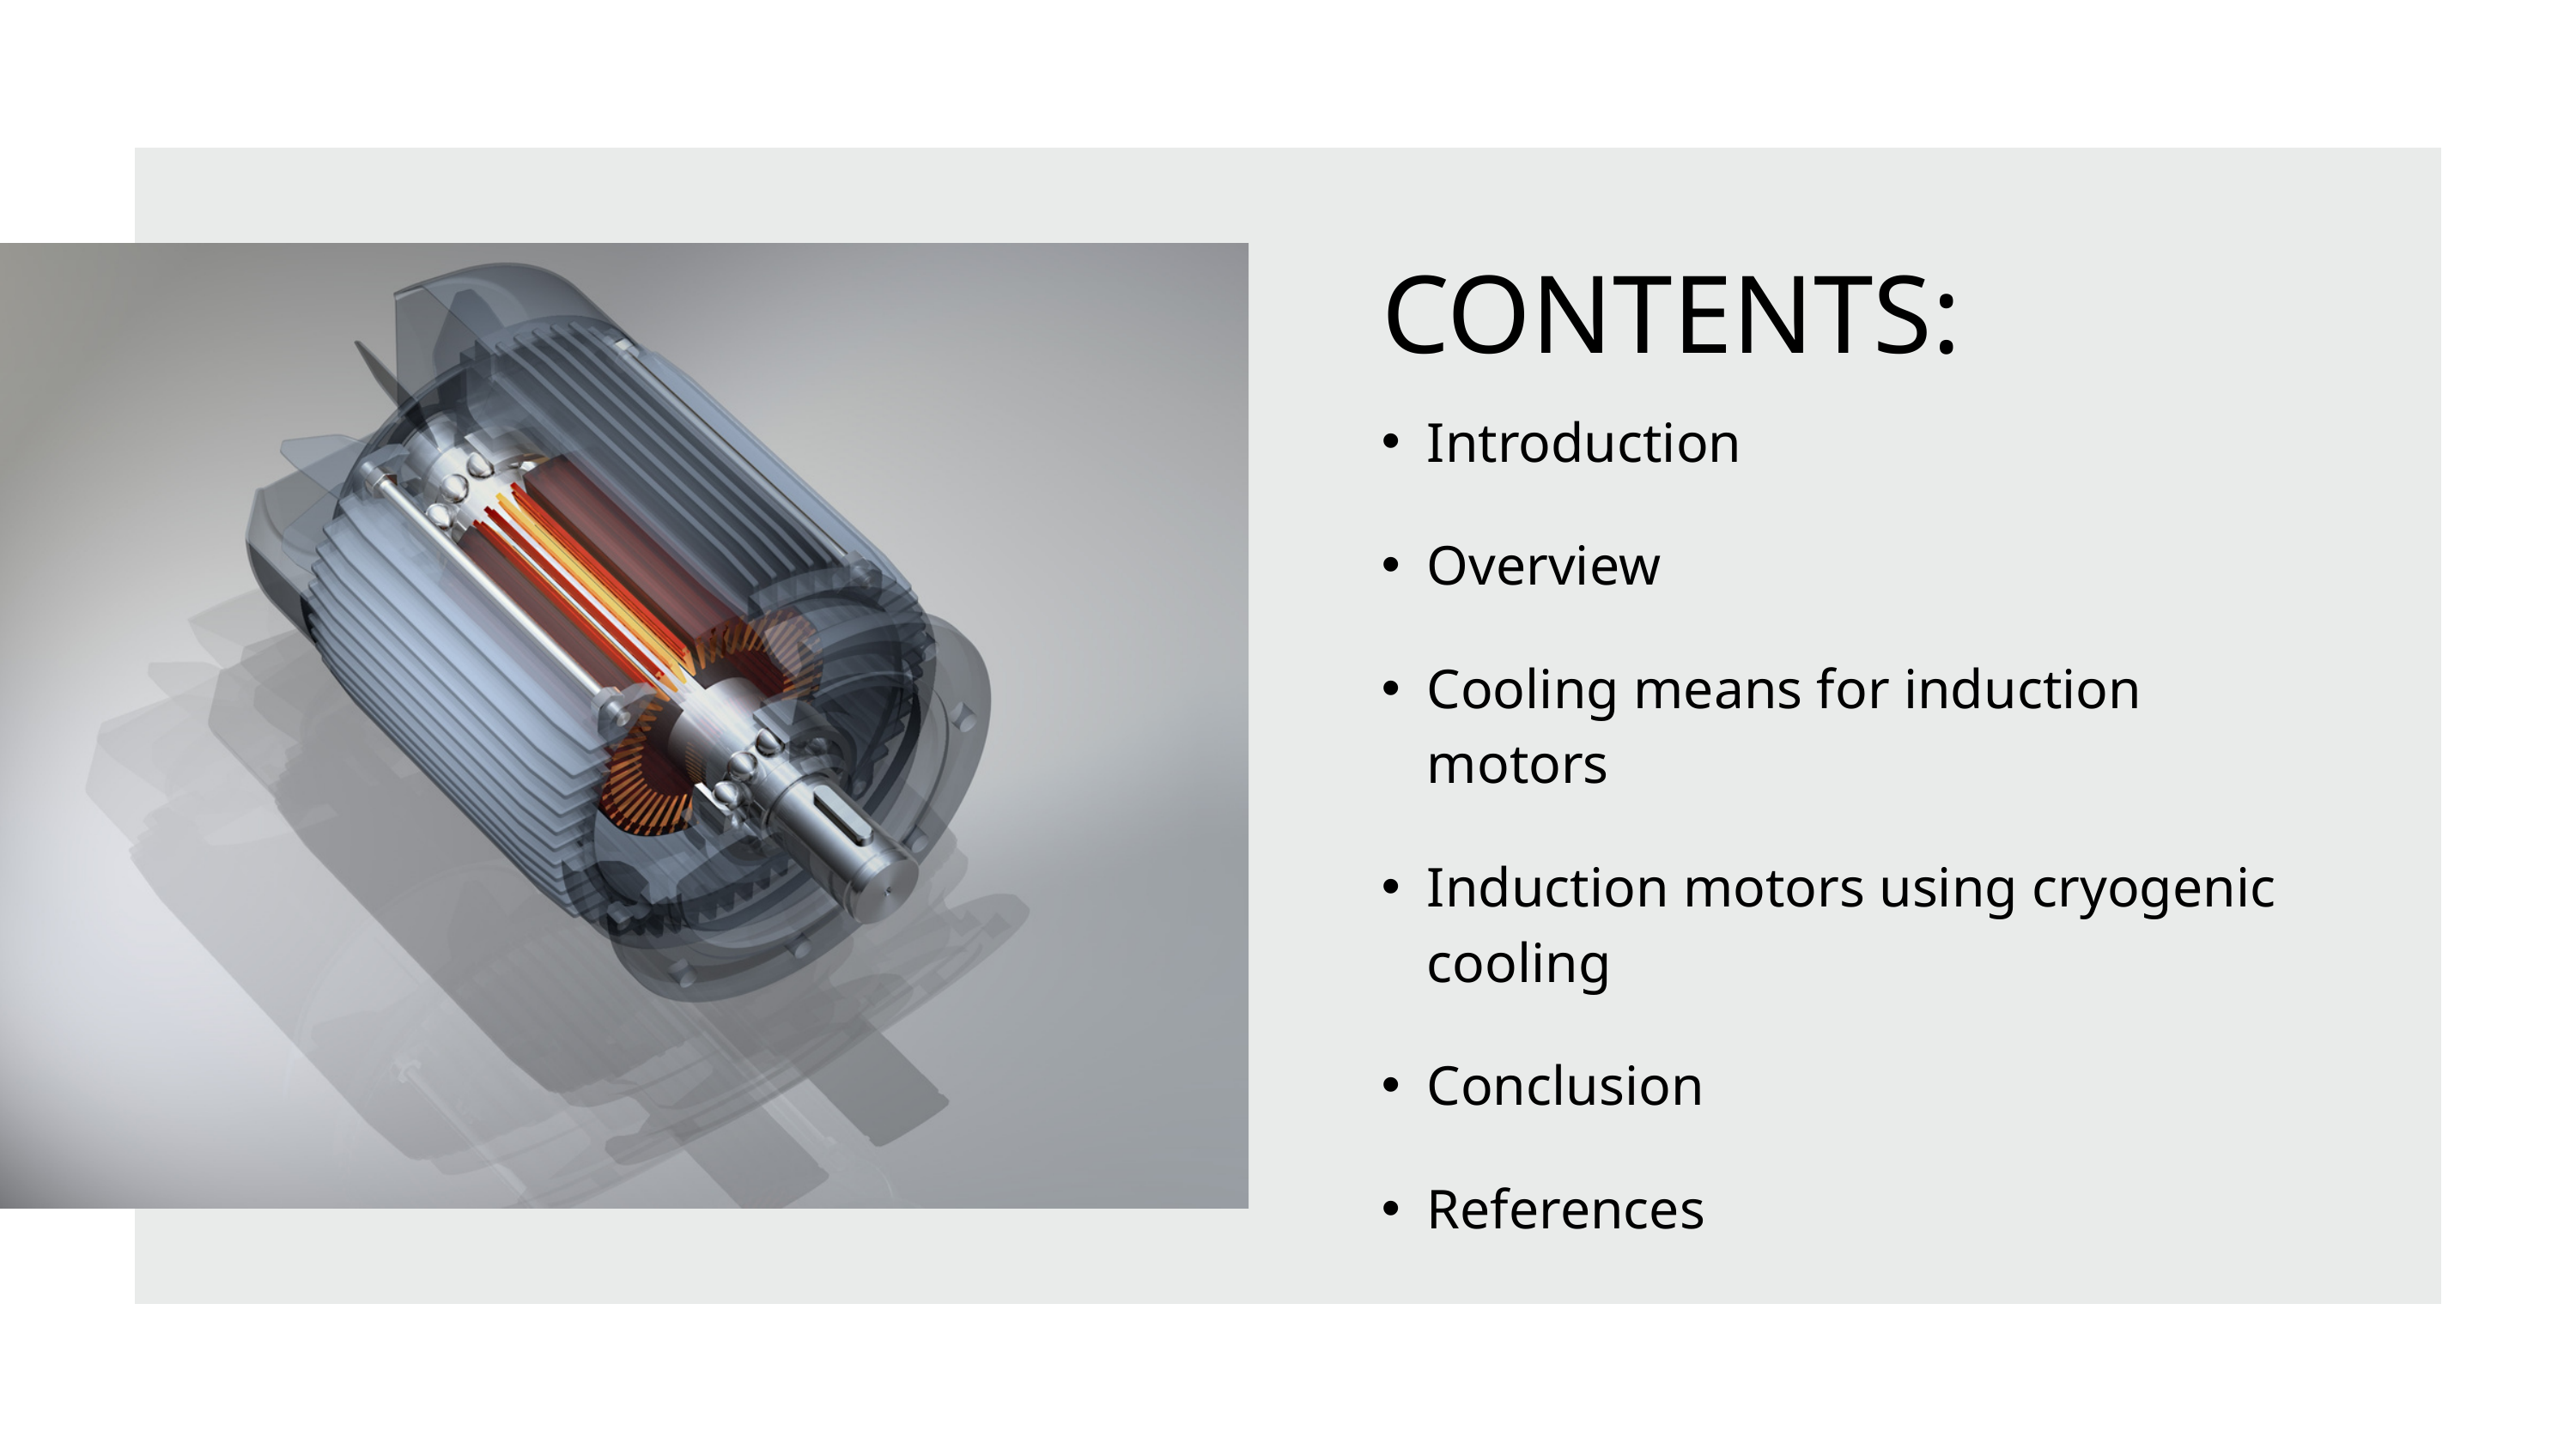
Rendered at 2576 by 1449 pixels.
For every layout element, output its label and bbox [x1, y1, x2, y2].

text_box [135, 147, 2441, 1304]
text_box [0, 242, 1249, 1209]
